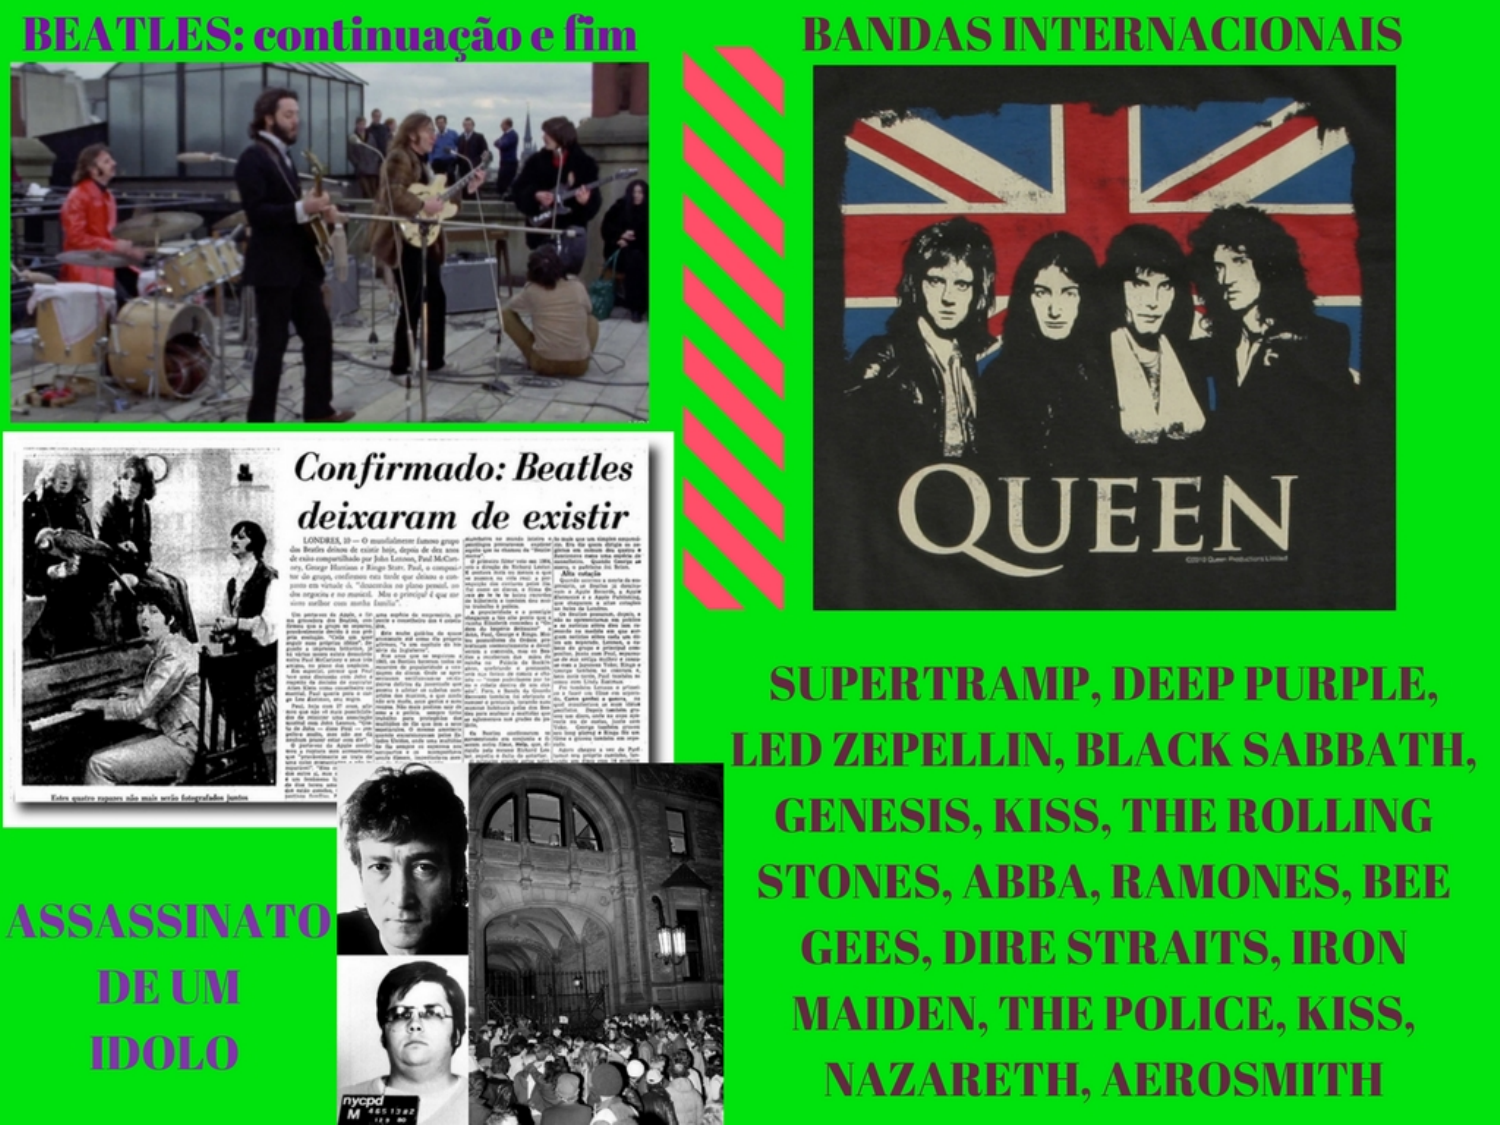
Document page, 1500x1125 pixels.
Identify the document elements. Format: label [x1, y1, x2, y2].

list [0, 0, 1500, 1125]
